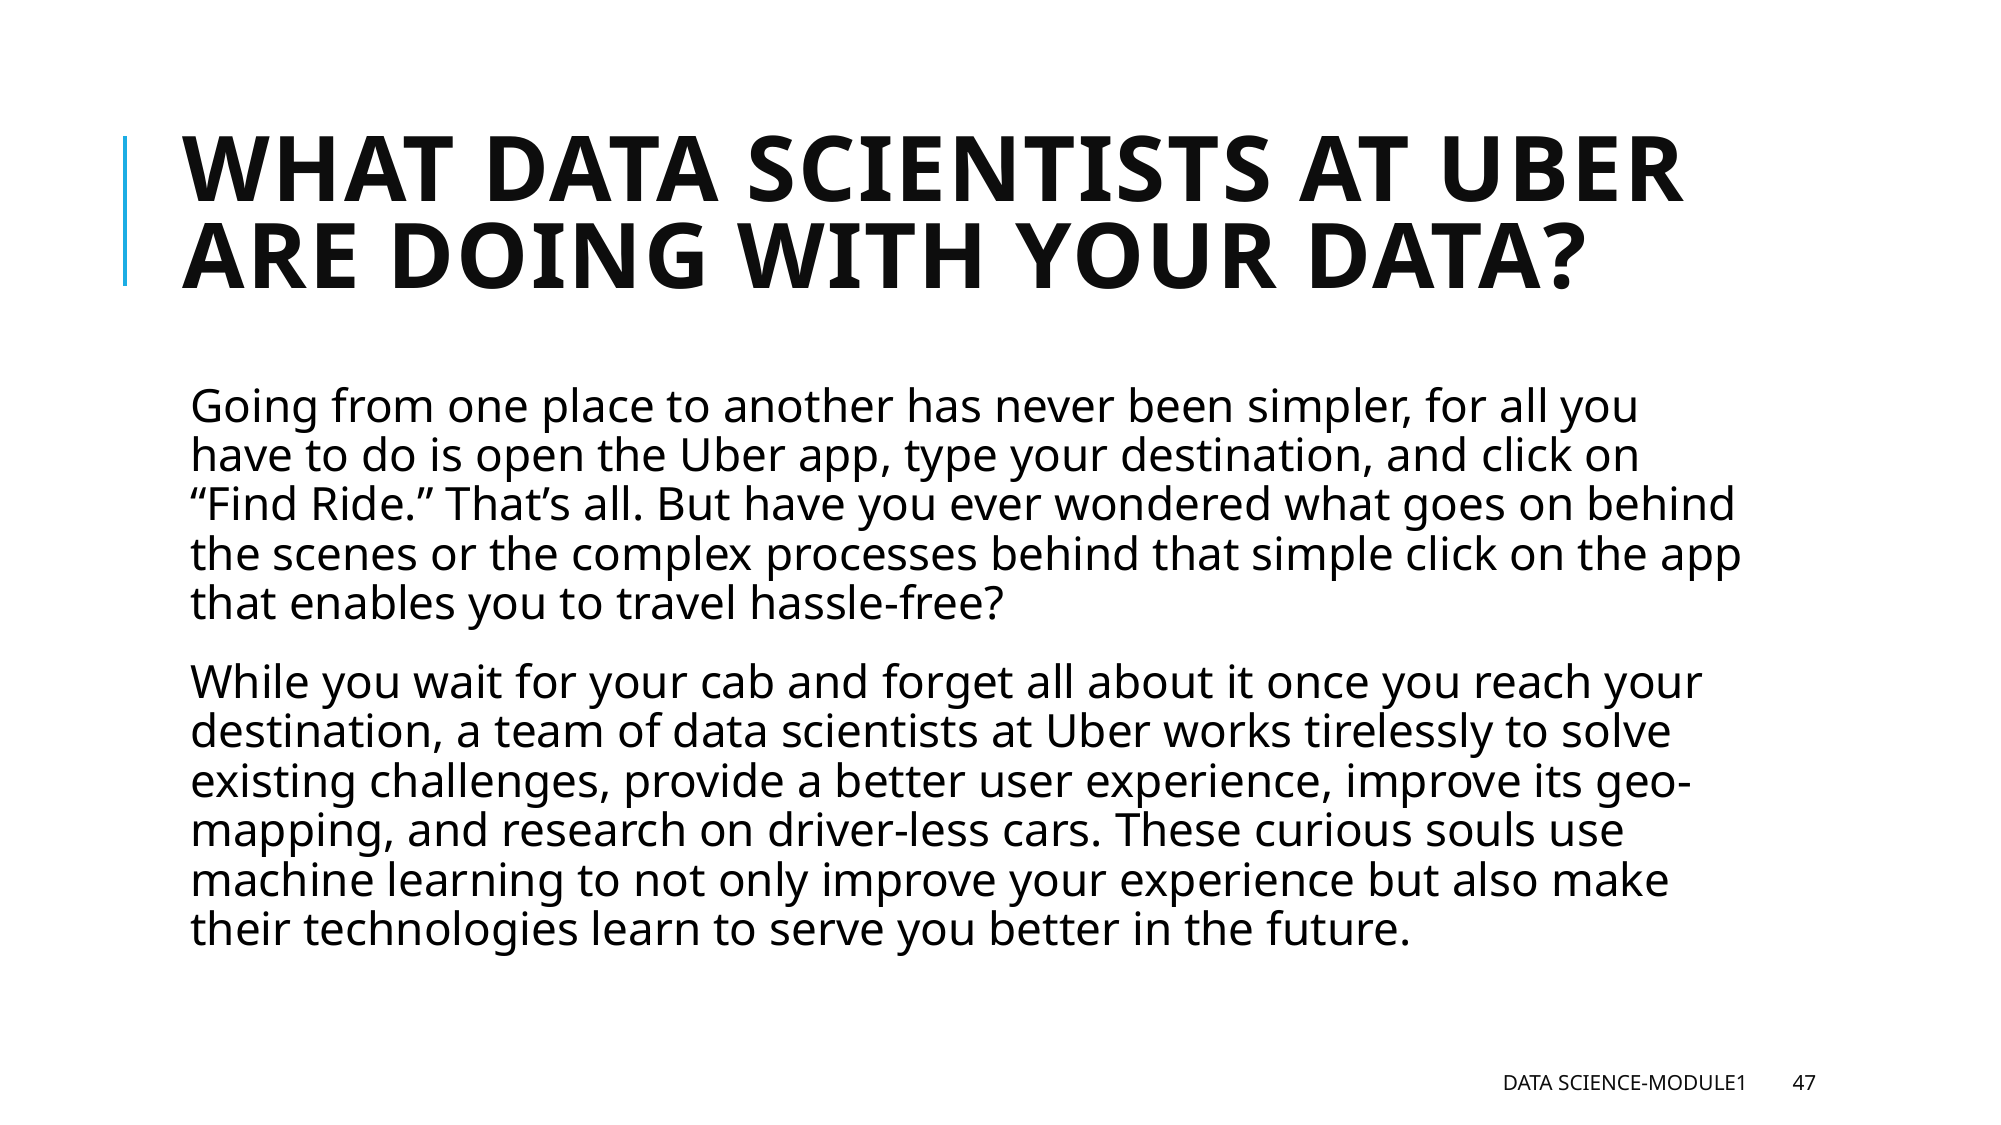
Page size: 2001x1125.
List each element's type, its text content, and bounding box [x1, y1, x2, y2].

title What Data Scientists At Uber Are Doing With Your Data? [168, 96, 1763, 342]
list Going from one place to another has never been simpler, for all you have to do is open the Uber app, type your destination, and click on “Find Ride.” That’s all. But have you ever wondered what goes on behind the scenes or the complex processes behind that simple click on the app that enables you to travel hassle-free? While you wait for your cab and forget all about it once you reach your destination, a team of data scientists at Uber works tirelessly to solve existing challenges, provide a better user experience, improve its geo-mapping, and research on driver-less cars. These curious souls use machine learning to not only improve your experience but also make their technologies learn to serve you better in the future. [168, 375, 1763, 1035]
footer Data Science-Module1 [794, 1061, 1763, 1107]
slide_number 47 [1777, 1061, 1938, 1107]
